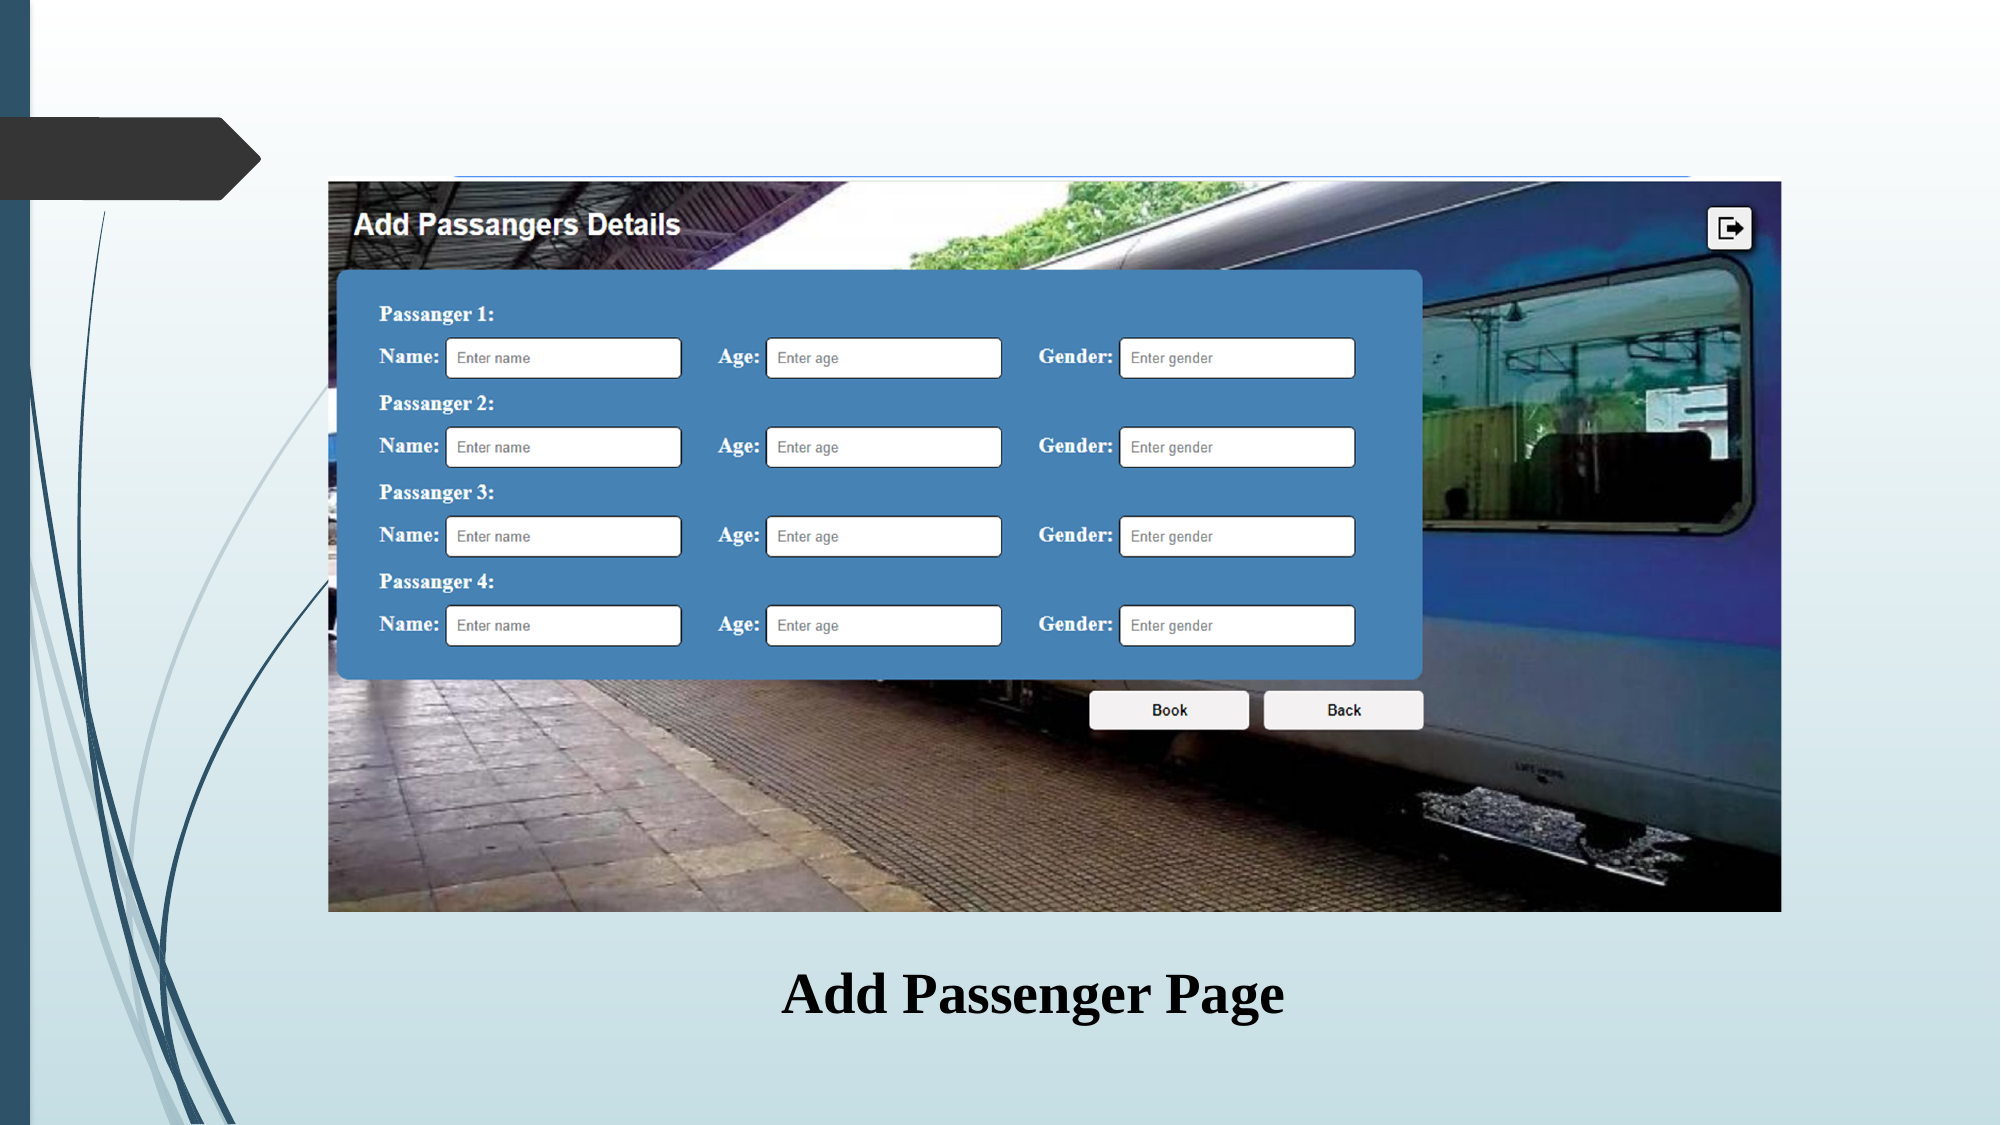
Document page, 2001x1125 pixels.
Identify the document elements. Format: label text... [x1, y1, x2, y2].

title Add Passenger Page [328, 948, 1739, 1047]
picture [328, 176, 1782, 912]
